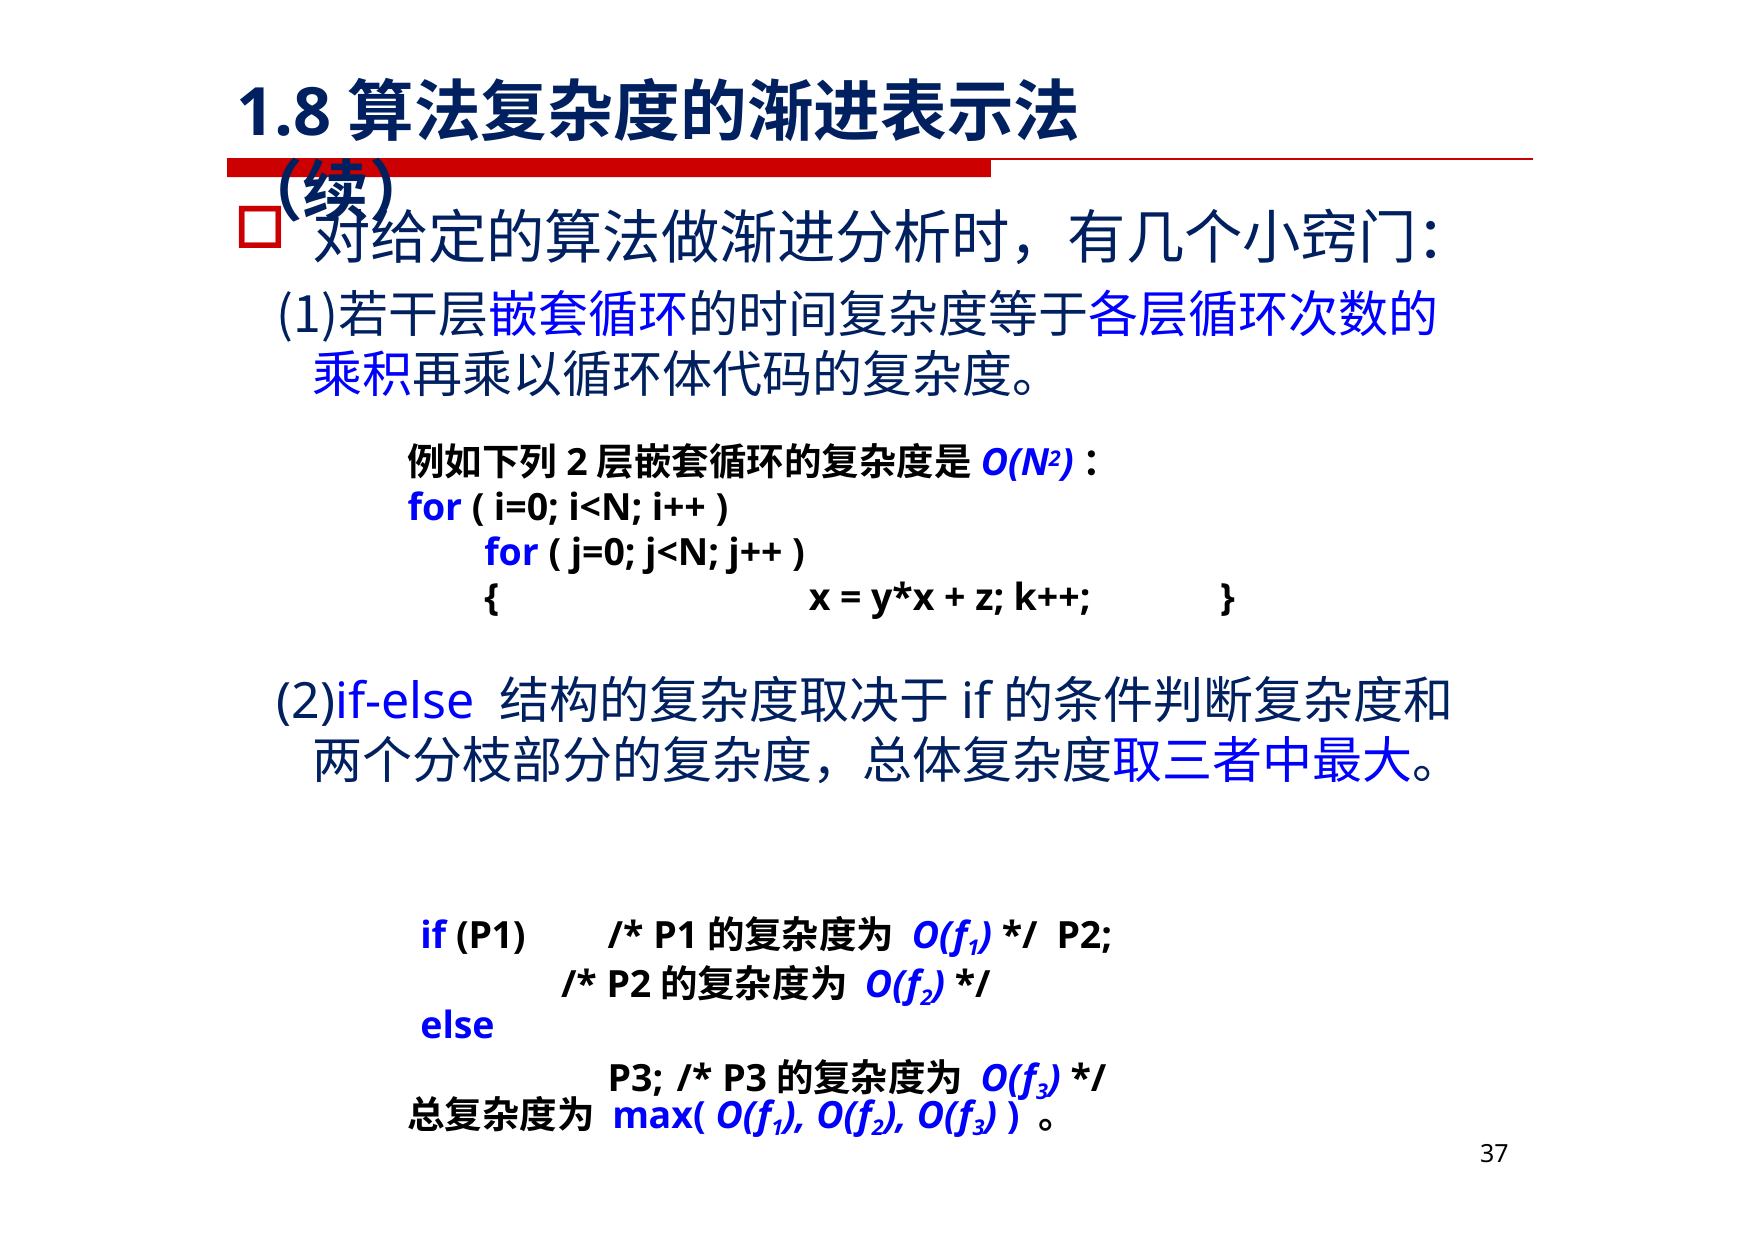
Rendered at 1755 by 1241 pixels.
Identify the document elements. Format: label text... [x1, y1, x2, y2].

text_box else [418, 998, 508, 1046]
text_box if (P1) [418, 908, 552, 956]
title 1.8算法复杂度的渐进表示法（续） [234, 67, 1273, 183]
text_box 总复杂度为 max( O(f1), O(f2), O(f3) ) 。 [401, 1088, 1192, 1141]
text_box /* P1的复杂度为 O(f1) */ P2; /* P2的复杂度为 O(f2) */ P3; /* P3的复杂度为 O(f3) */ [552, 908, 1171, 1088]
text_box 对给定的算法做渐进分析时，有几个小窍门： 若干层嵌套循环的时间复杂度等于各层循环次数的 乘积再乘以循环体代码的复杂度。 例如下列2层嵌套循环的复杂度是O(N2)： for ( i=0; i<N; i++ ) for ( j=0; j<N; j++ ) { x = y*x + z; k++; } if-else 结构的复杂度取决于if的条件判断复杂度和 两个分枝部分的复杂度，总体复杂度取三者中最大。 [224, 183, 1501, 789]
slide_number 37 [1475, 1135, 1517, 1241]
